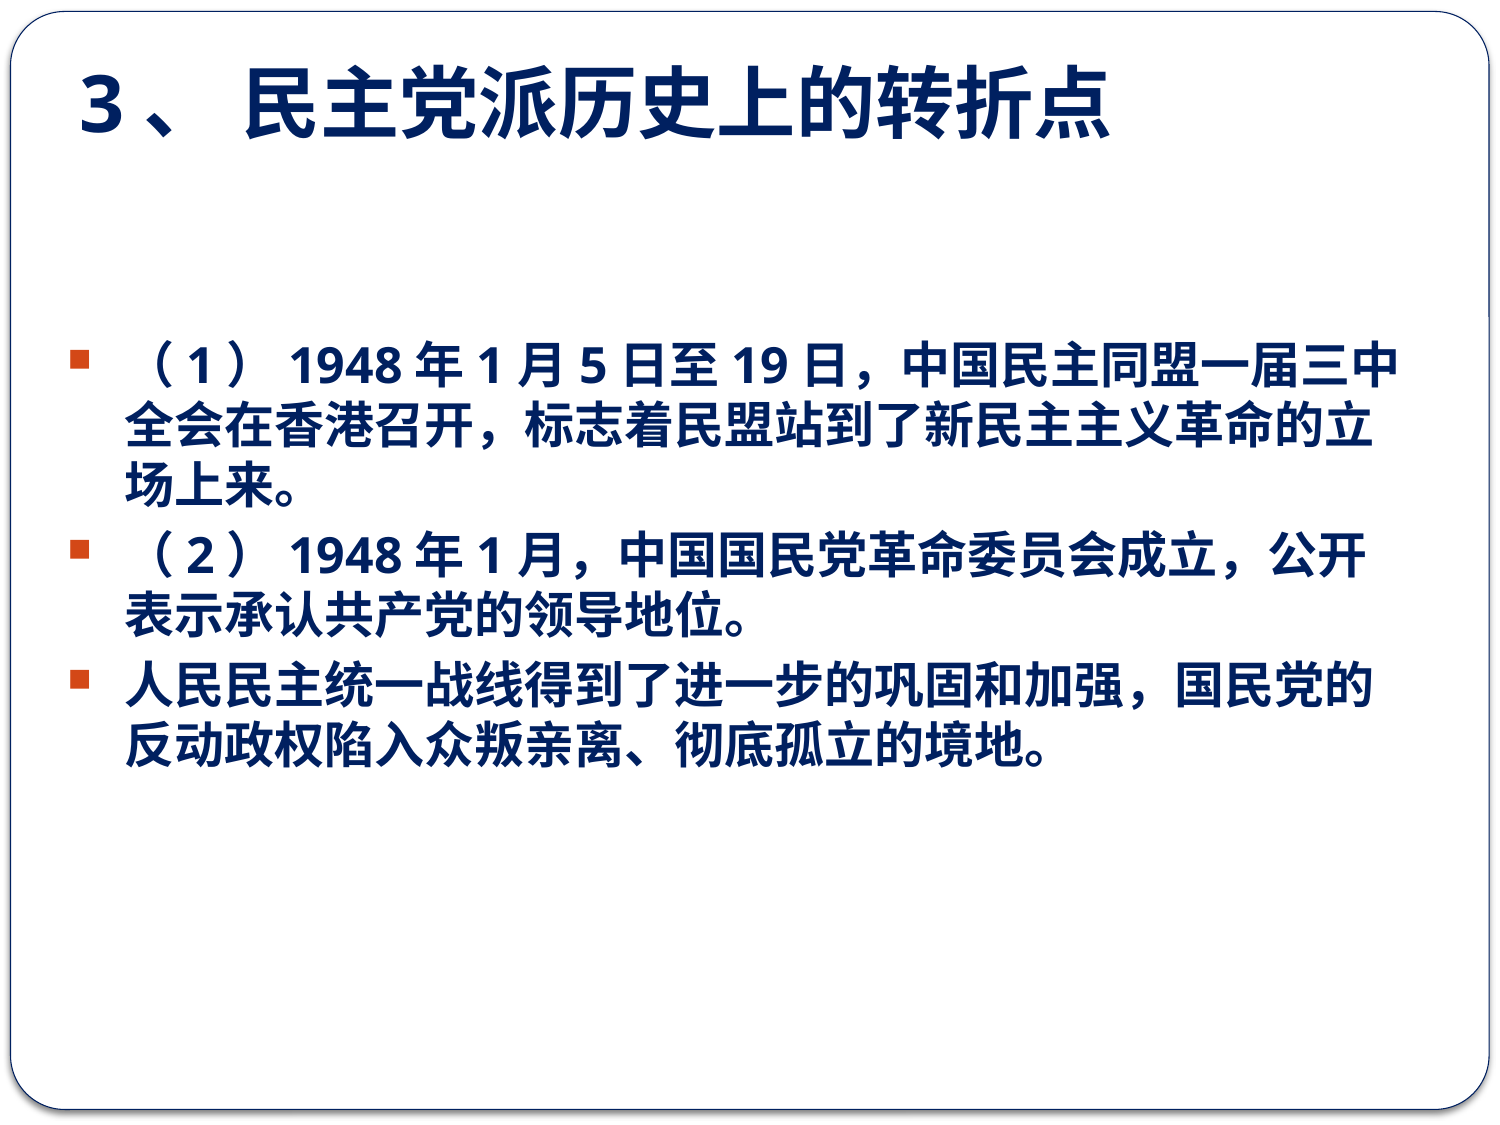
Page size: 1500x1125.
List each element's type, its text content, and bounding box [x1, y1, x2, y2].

text_box （1）1948年1月5日至19日，中国民主同盟一届三中全会在香港召开，标志着民盟站到了新民主主义革命的立场上来。 （2）1948年1月，中国国民党革命委员会成立，公开表示承认共产党的领导地位。 人民民主统一战线得到了进一步的巩固和加强，国民党的反动政权陷入众叛亲离、彻底孤立的境地。 [53, 326, 1427, 846]
text_box 3、 民主党派历史上的转折点 [64, 45, 1425, 233]
